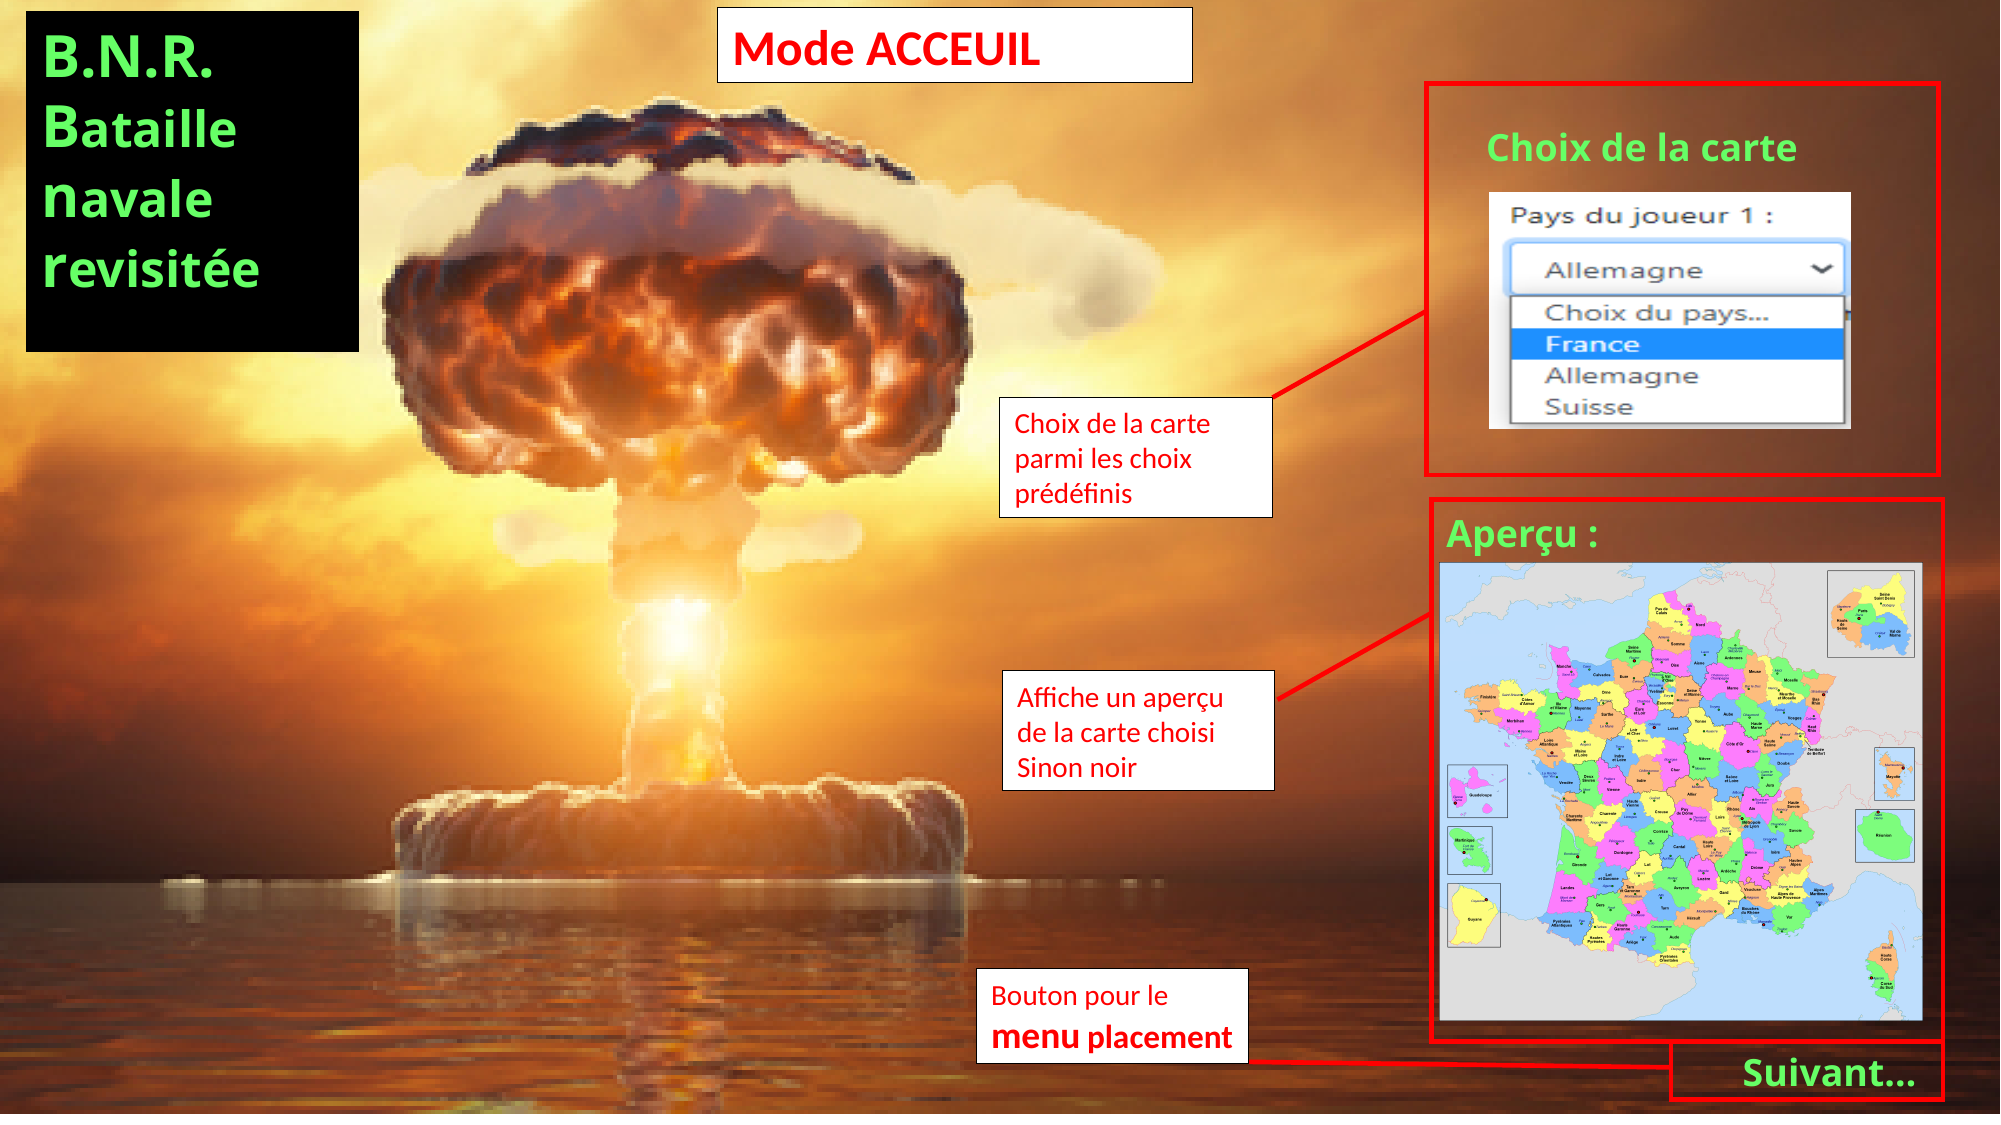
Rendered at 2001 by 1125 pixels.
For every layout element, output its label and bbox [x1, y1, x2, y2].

list [1439, 562, 1923, 1022]
picture [0, 0, 2000, 1114]
text_box [1277, 613, 1432, 700]
text_box [1272, 310, 1427, 398]
text_box [1248, 1061, 1672, 1068]
